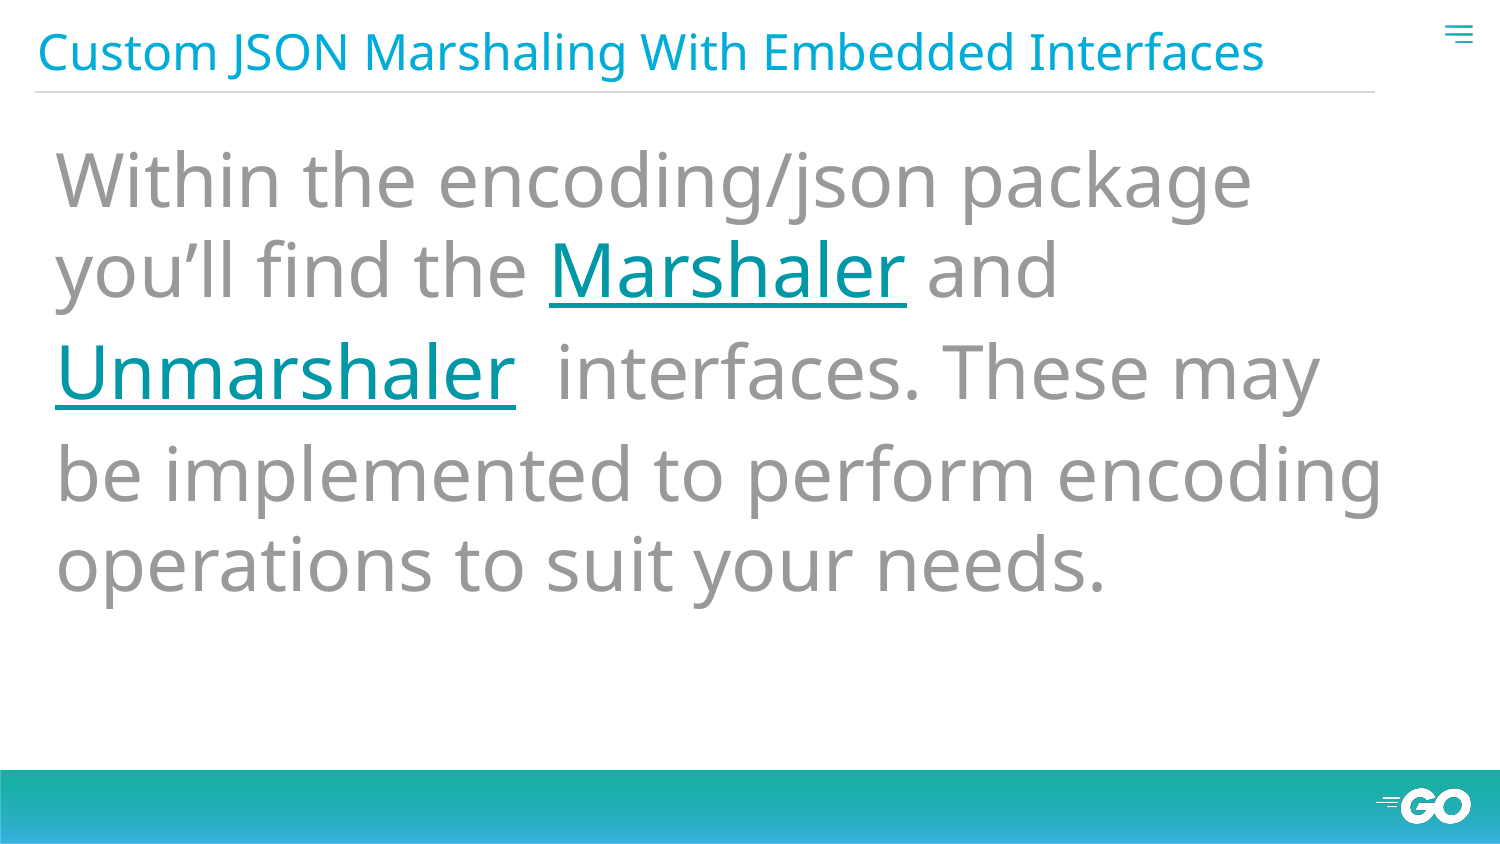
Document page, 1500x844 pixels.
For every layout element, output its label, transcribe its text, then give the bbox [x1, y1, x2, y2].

picture [1445, 25, 1473, 43]
title Custom JSON Marshaling With Embedded Interfaces [22, 12, 1421, 90]
list Within the encoding/json package you’ll find the Marshaler and Unmarshaler interfaces. These may be implemented to perform encoding operations to suit your needs. [40, 117, 1427, 729]
picture [0, 770, 1500, 844]
